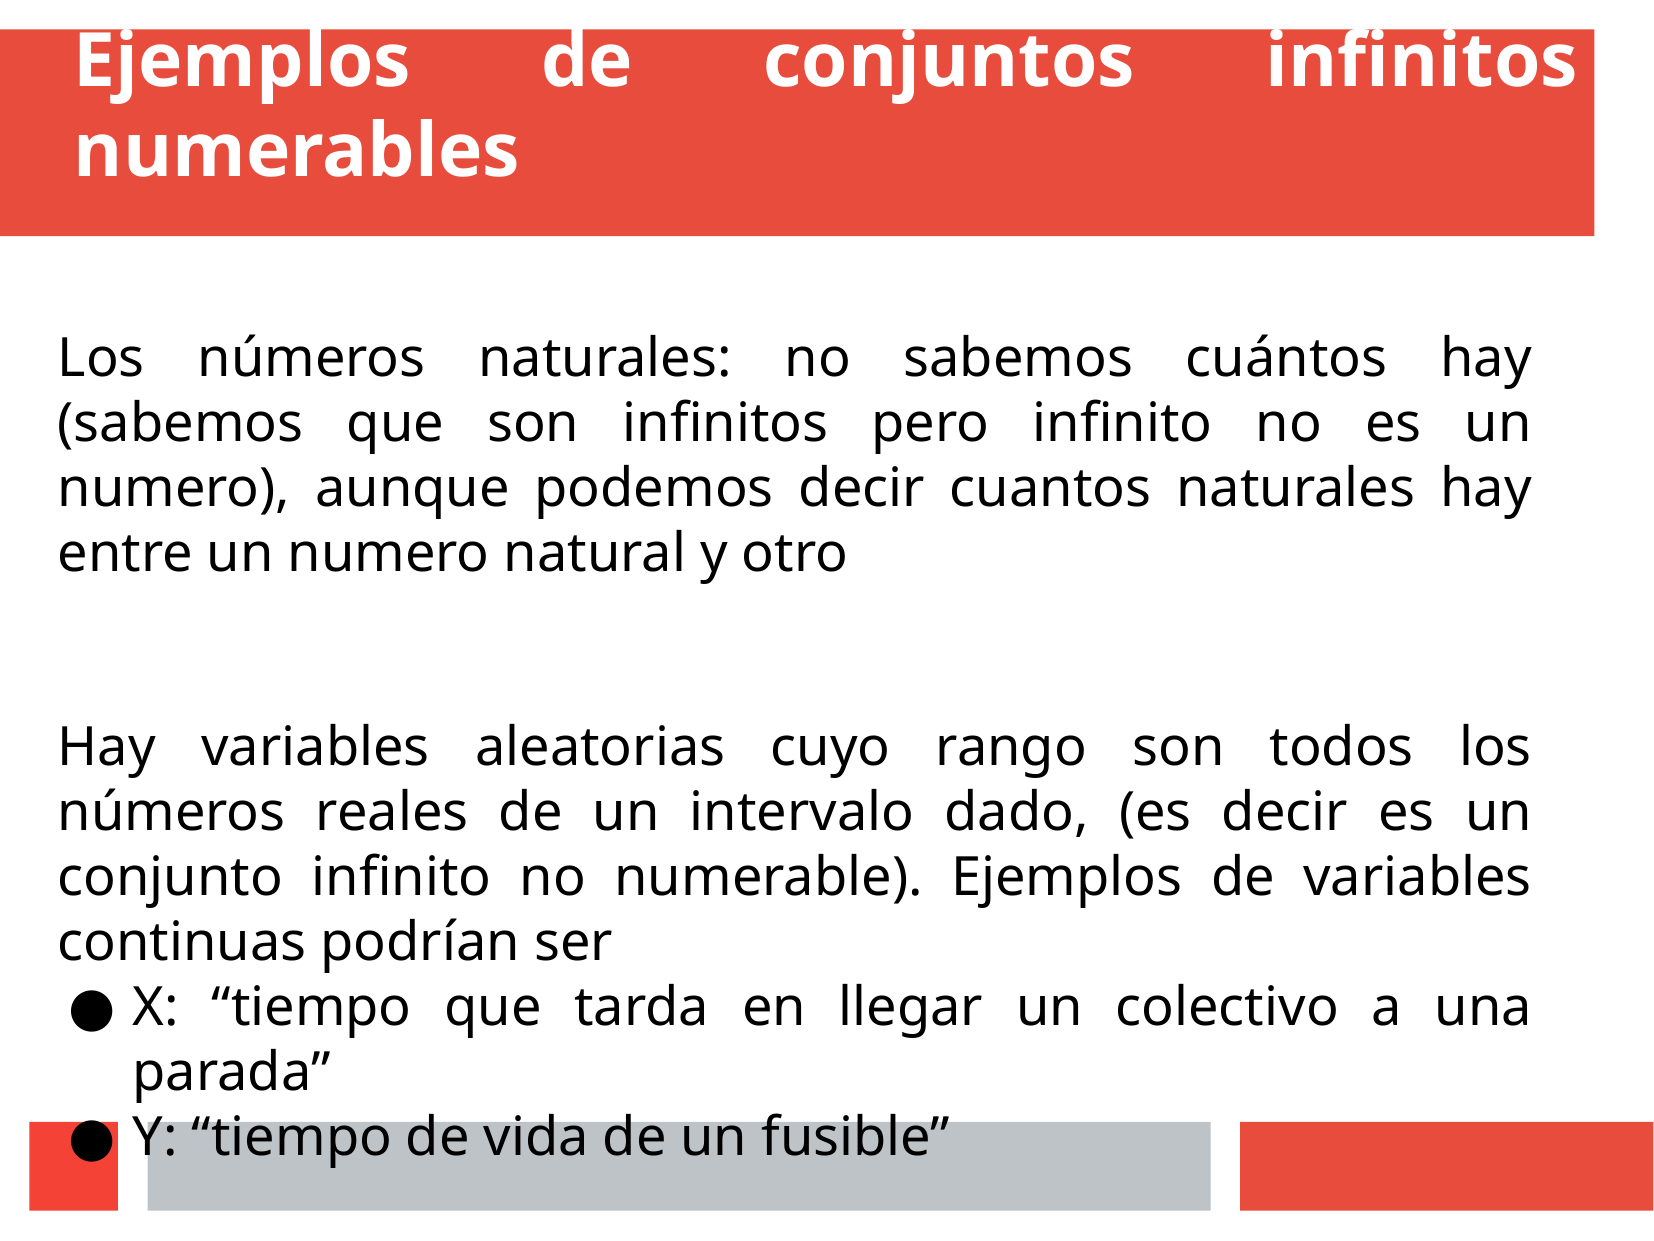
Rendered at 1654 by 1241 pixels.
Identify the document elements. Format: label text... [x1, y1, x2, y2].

title Ejemplos de conjuntos infinitos numerables [59, 59, 1595, 207]
list Los números naturales: no sabemos cuántos hay (sabemos que son infinitos pero infinito no es un numero), aunque podemos decir cuantos naturales hay entre un numero natural y otro Hay variables aleatorias cuyo rango son todos los números reales de un intervalo dado, (es decir es un conjunto infinito no numerable). Ejemplos de variables continuas podrían ser X: “tiempo que tarda en llegar un colectivo a una parada” Y: “tiempo de vida de un fusible” [42, 306, 1549, 1070]
